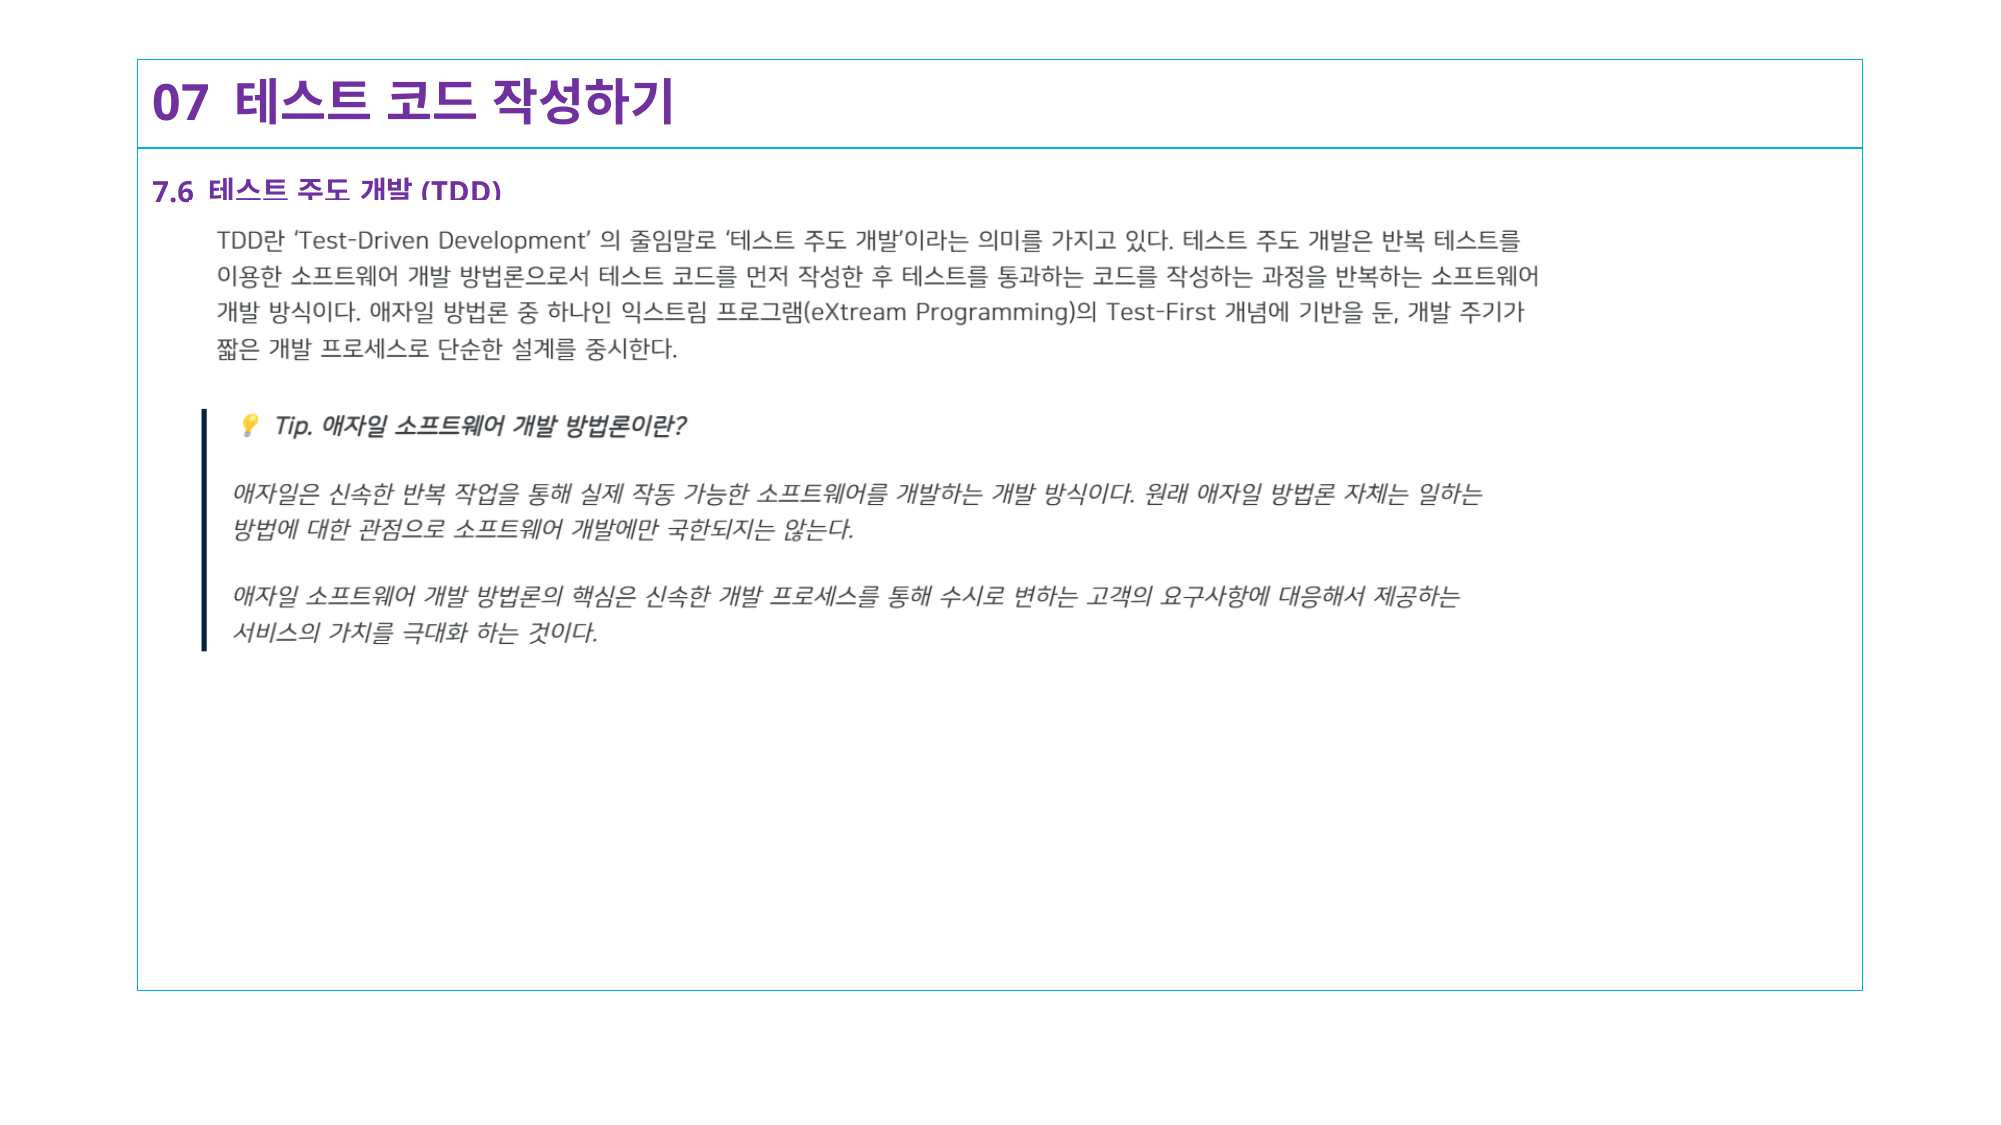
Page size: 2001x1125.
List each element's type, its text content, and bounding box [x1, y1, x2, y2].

picture [203, 214, 1567, 377]
list 7.6 테스트 주도 개발(TDD) [137, 148, 1863, 991]
picture [188, 388, 1500, 666]
title 07 테스트 코드 작성하기 [137, 59, 1863, 148]
